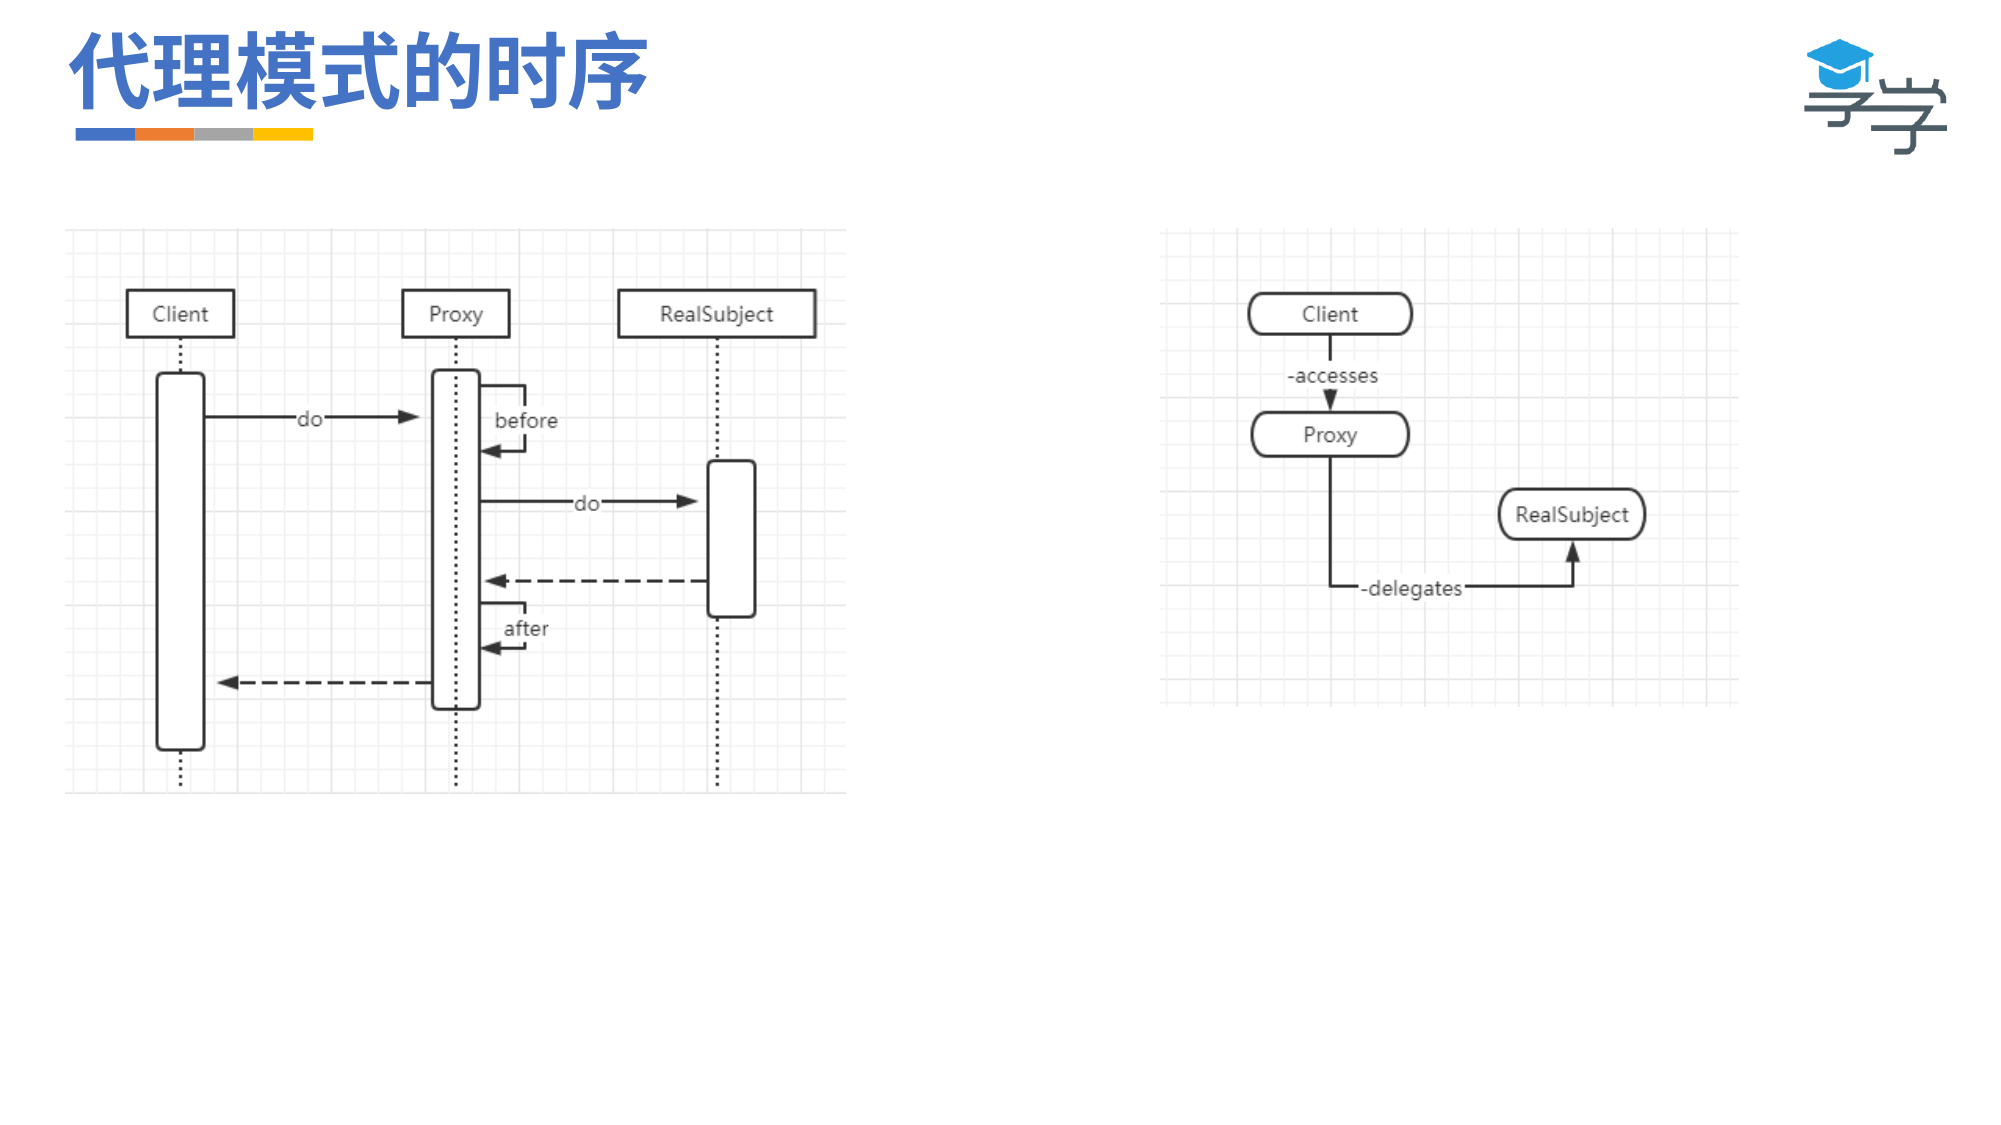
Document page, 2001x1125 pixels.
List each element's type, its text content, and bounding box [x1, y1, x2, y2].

picture [1799, 20, 1952, 173]
picture [1160, 228, 1739, 707]
picture [65, 228, 846, 794]
title 代理模式的时序 [53, 20, 1779, 129]
